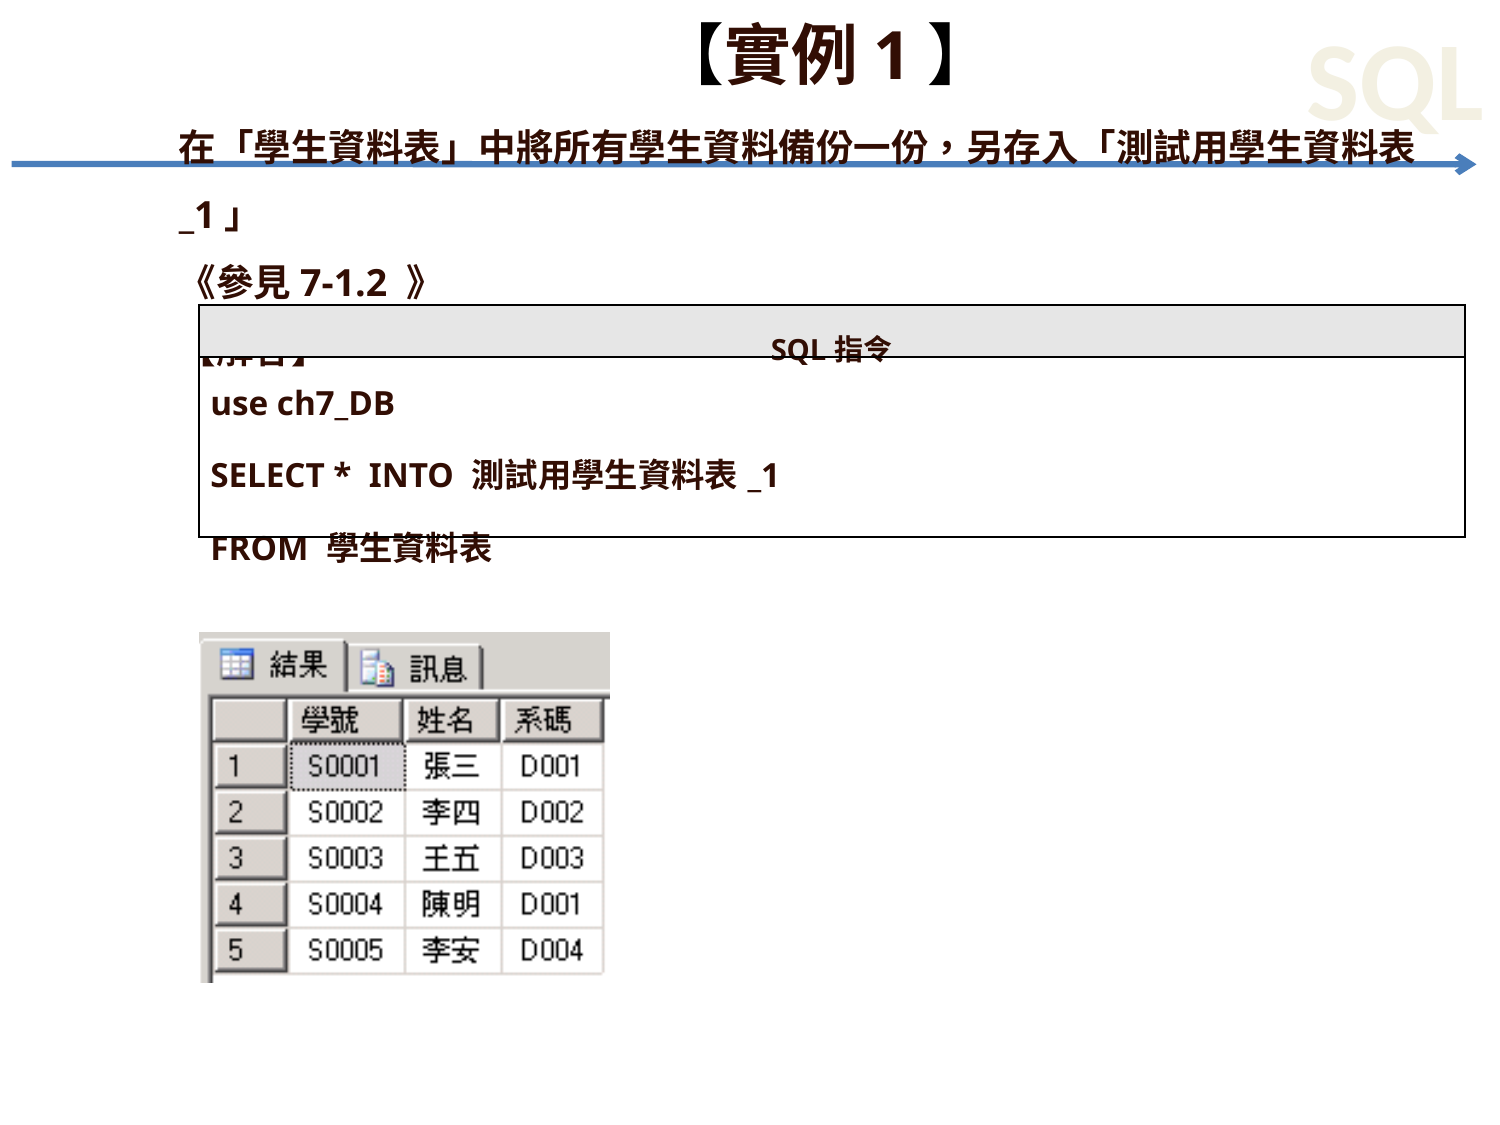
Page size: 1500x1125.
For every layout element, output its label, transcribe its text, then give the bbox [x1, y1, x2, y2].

title 【實例1】 [152, 0, 1500, 106]
table_header SQL指令 [200, 306, 1464, 356]
text_box 在「學生資料表」中將所有學生資料備份一份，另存入「測試用學生資料表_1」 《參見7-1.2 》 【解答】 【執行結果】 [163, 93, 1500, 694]
picture [198, 632, 610, 983]
table_cell use ch7_DB SELECT * INTO 測試用學生資料表_1 FROM 學生資料表 [200, 358, 1464, 536]
